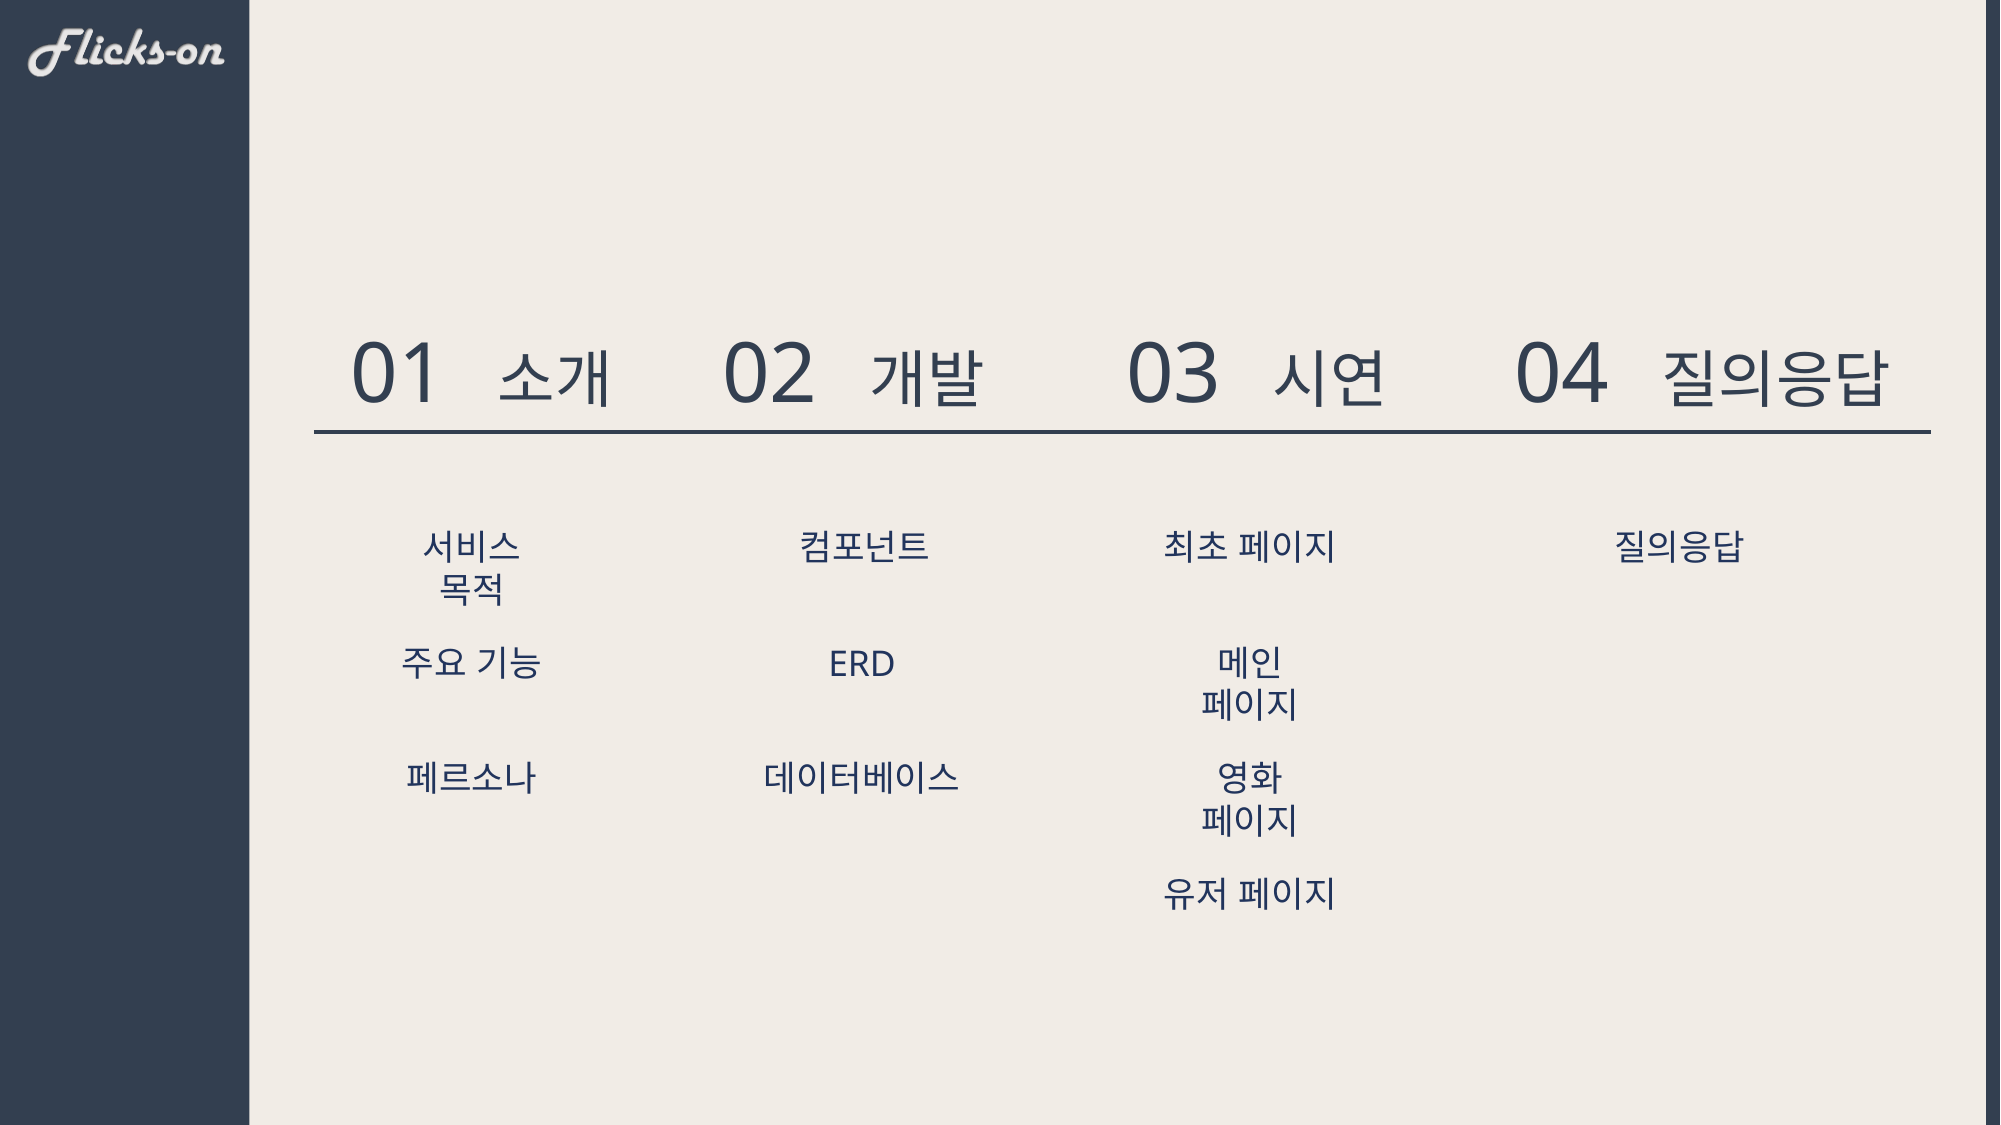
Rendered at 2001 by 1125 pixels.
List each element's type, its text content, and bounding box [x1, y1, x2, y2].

text_box 페르소나 [373, 749, 571, 807]
text_box 서비스 목적 [373, 517, 571, 618]
picture [0, 0, 260, 107]
text_box ERD [740, 633, 985, 691]
text_box 최초 페이지 [1141, 517, 1360, 576]
text_box 메인 페이지 [1152, 633, 1349, 734]
text_box [248, 0, 1987, 1125]
text_box 컴포넌트 [729, 517, 1000, 576]
text_box 질의응답 [1570, 517, 1789, 576]
text_box 영화 페이지 [1152, 749, 1349, 849]
text_box 01 소개 [336, 291, 655, 430]
text_box 데이터베이스 [740, 749, 985, 807]
text_box 유저 페이지 [1127, 864, 1373, 922]
text_box 02 개발 [707, 291, 1026, 430]
text_box 주요 기능 [373, 633, 571, 691]
text_box 04 질의응답 [1499, 291, 1916, 430]
text_box 03 시연 [1111, 291, 1430, 430]
